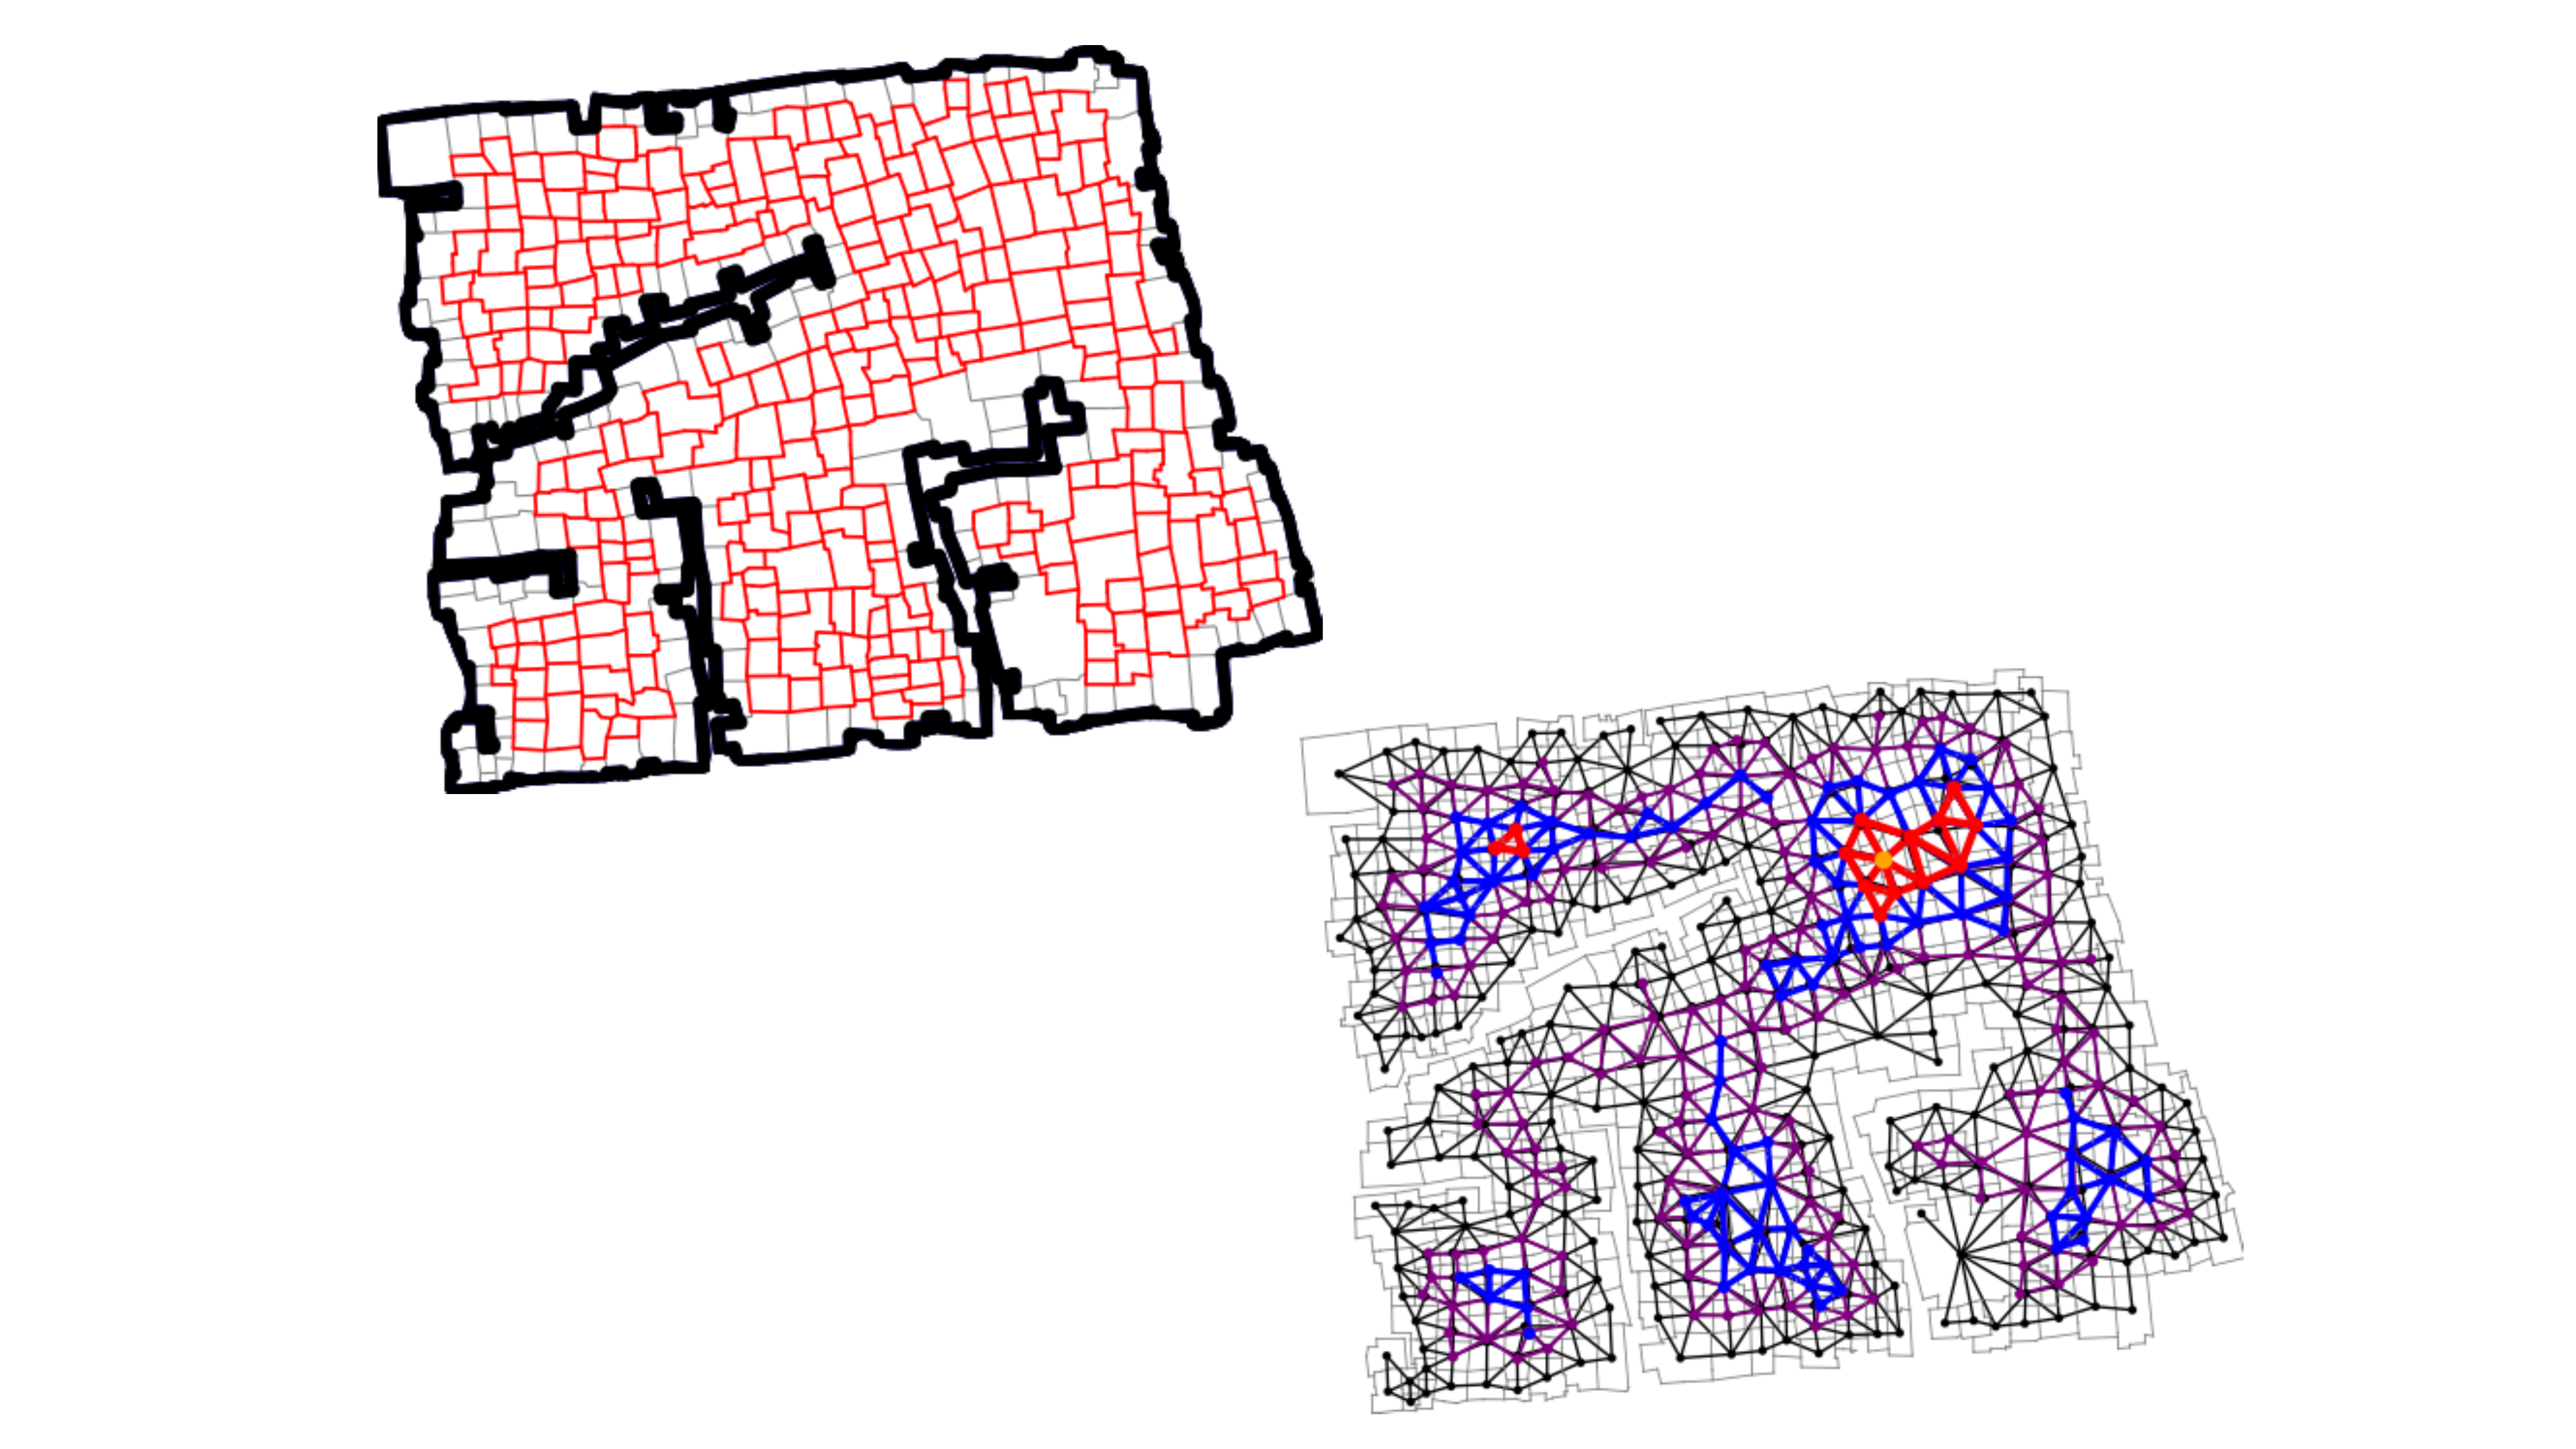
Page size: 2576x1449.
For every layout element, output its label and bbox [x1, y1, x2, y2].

picture [377, 44, 2244, 1414]
